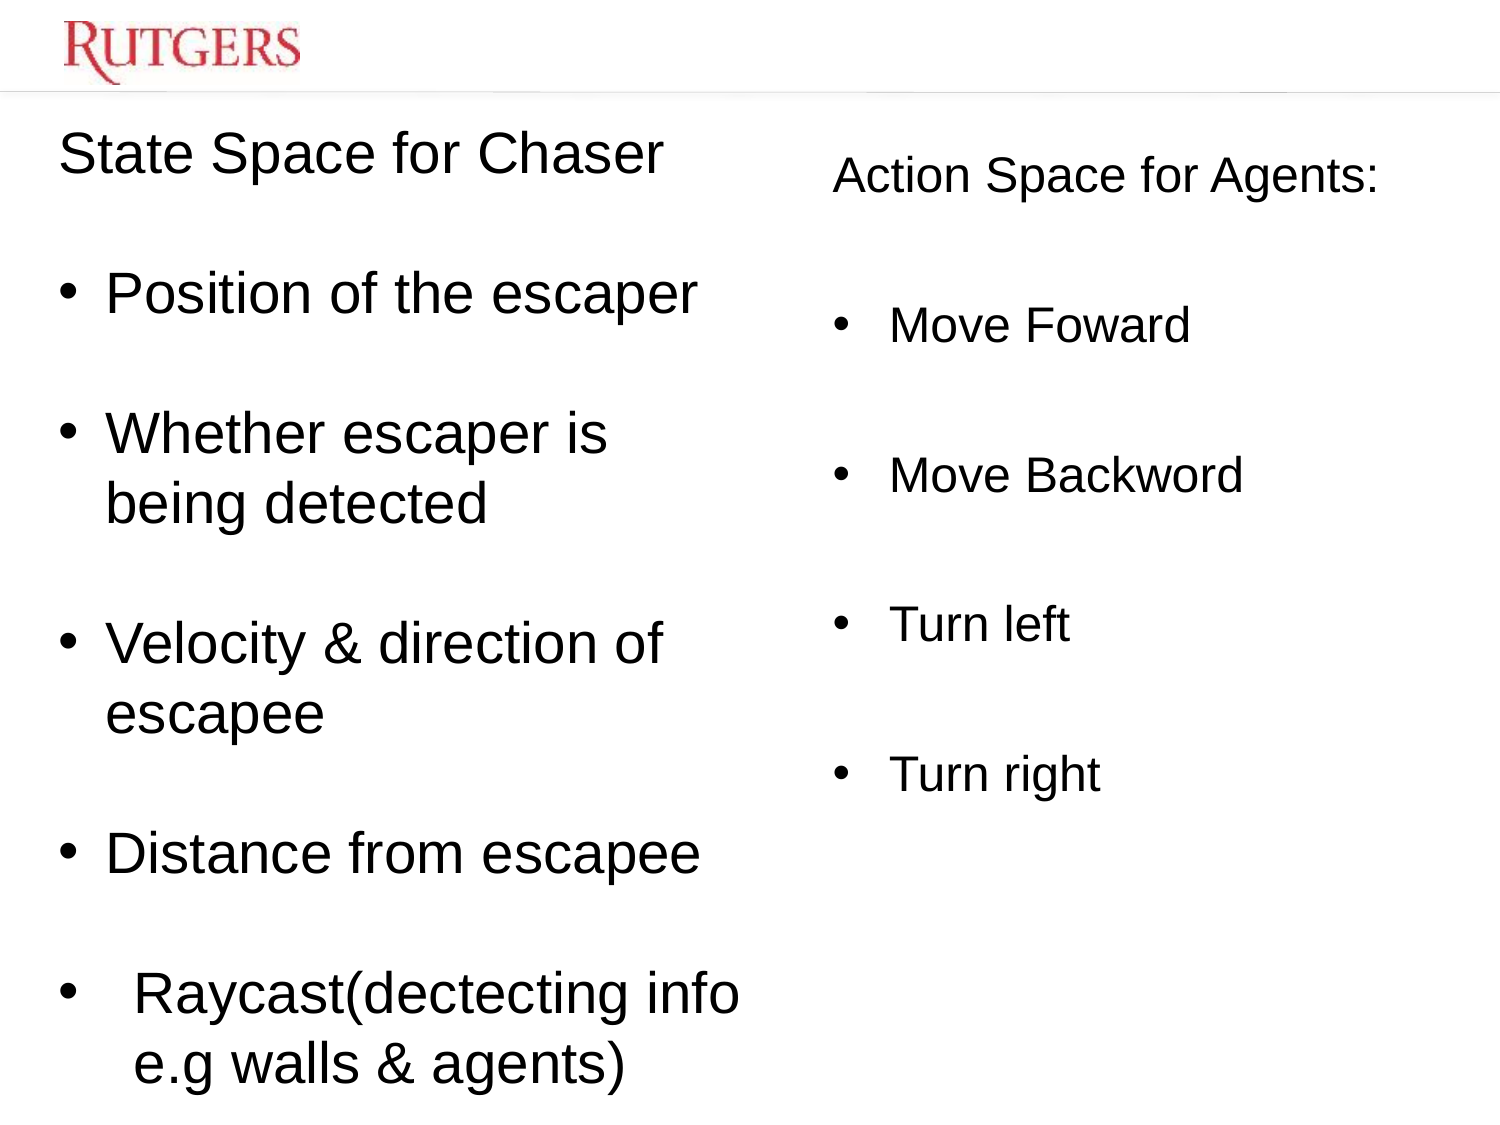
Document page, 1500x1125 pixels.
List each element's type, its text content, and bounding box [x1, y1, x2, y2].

text_box Action Space for Agents: Move Foward Move Backword Turn left Turn right [817, 142, 1418, 1125]
picture [64, 21, 300, 85]
text_box State Space for Chaser Position of the escaper Whether escaper is being detected Velocity & direction of escapee Distance from escapee Raycast(dectecting info e.g walls & agents) [43, 108, 777, 1125]
